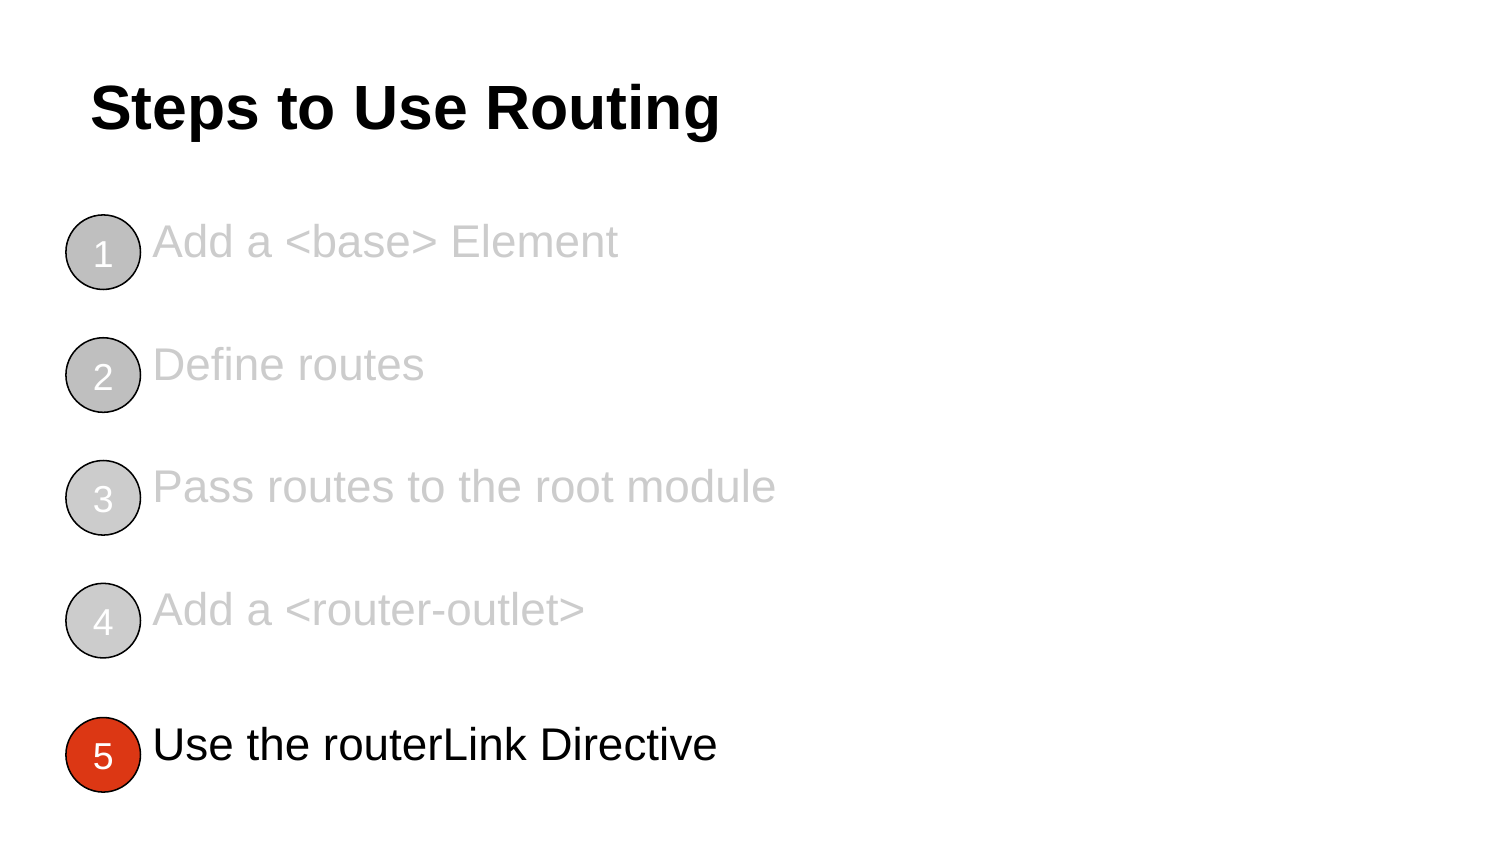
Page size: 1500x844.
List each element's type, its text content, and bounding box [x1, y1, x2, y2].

list Add a <base> Element Define routes Pass routes to the root module Add a <router-outlet> Use the routerLink Directive [137, 196, 1488, 808]
text_box 3 [65, 460, 141, 536]
title Steps to Use Routing [75, 33, 1425, 175]
text_box 1 [65, 214, 141, 290]
text_box 5 [65, 717, 141, 793]
text_box 4 [65, 583, 141, 658]
text_box 2 [65, 337, 141, 413]
